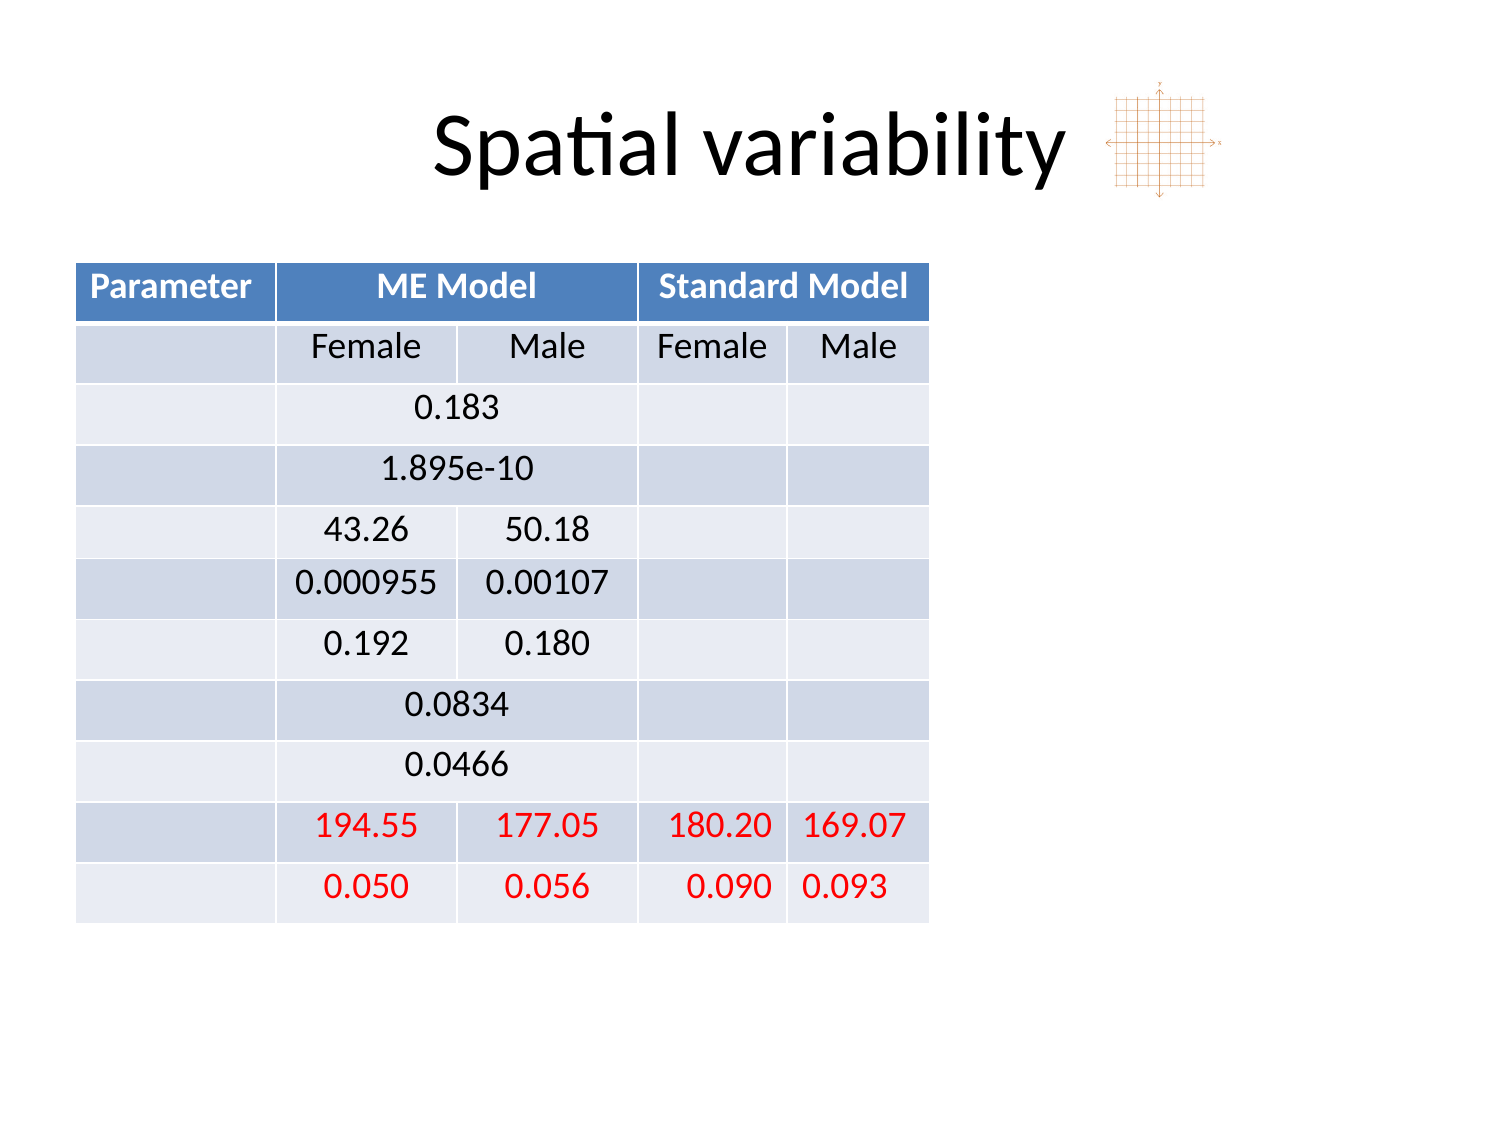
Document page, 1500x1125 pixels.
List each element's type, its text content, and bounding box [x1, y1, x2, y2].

picture [1099, 75, 1225, 202]
title Spatial variability [75, 45, 1425, 233]
